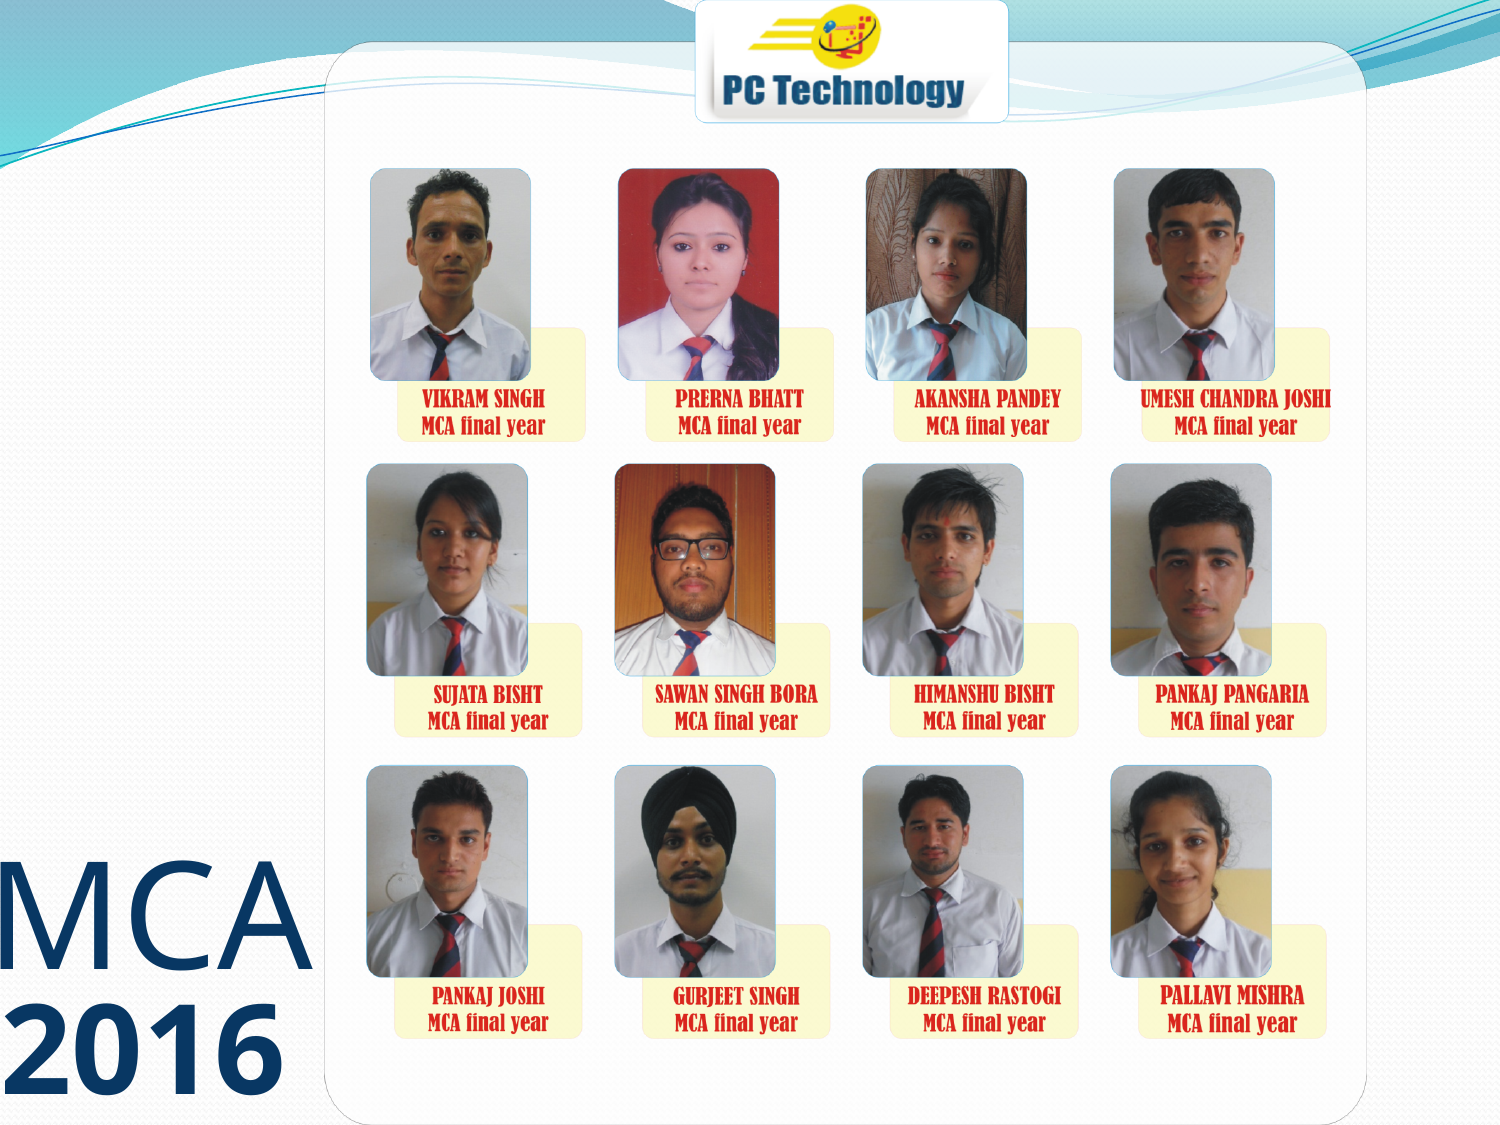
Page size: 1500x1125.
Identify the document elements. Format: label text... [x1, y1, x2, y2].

text_box 2016 [0, 961, 301, 1125]
text_box MCA [0, 812, 317, 1008]
picture [324, 0, 1367, 1125]
